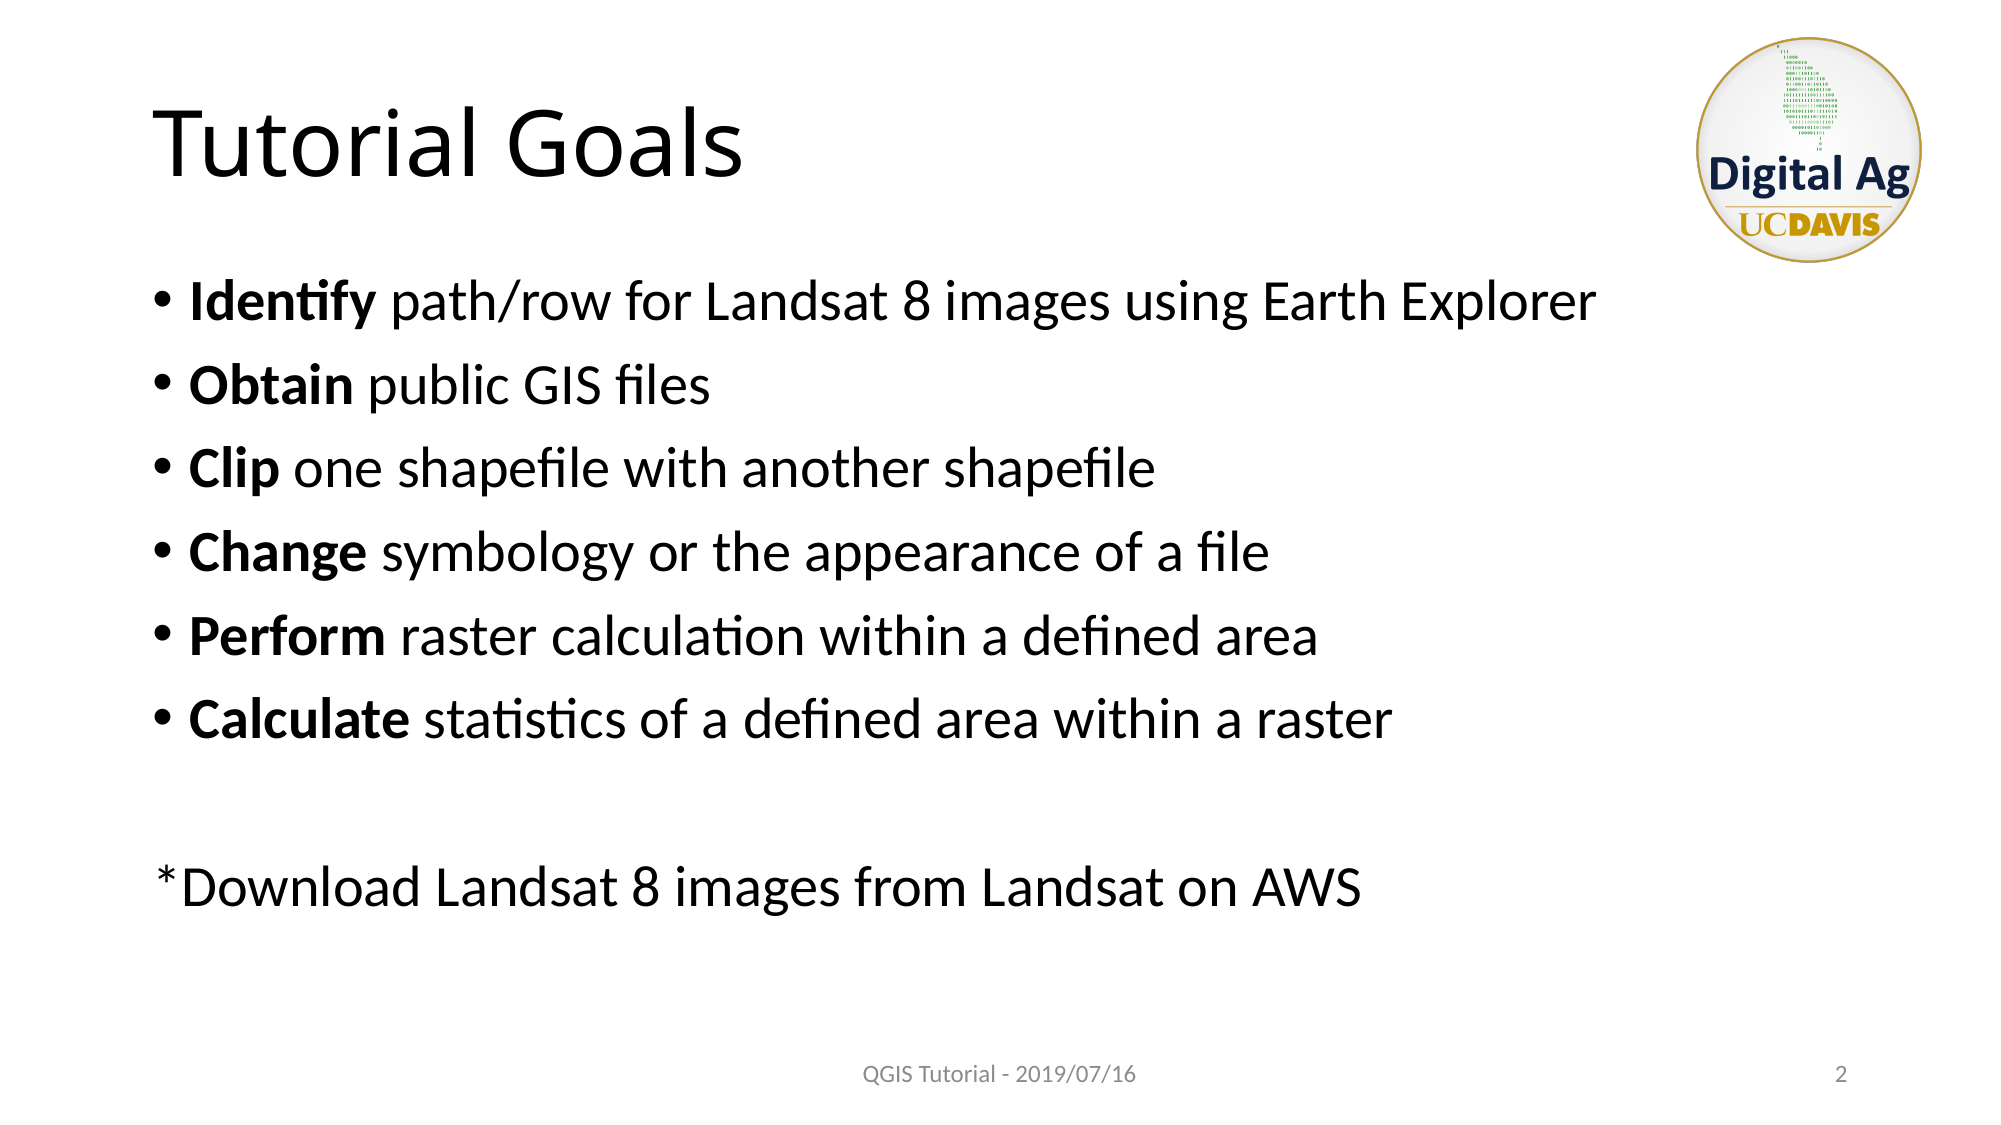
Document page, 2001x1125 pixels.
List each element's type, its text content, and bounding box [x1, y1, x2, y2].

list Identify path/row for Landsat 8 images using Earth Explorer Obtain public GIS files Clip one shapefile with another shapefile Change symbology or the appearance of a file Perform raster calculation within a defined area Calculate statistics of a defined area within a raster *Download Landsat 8 images from Landsat on AWS [137, 262, 1863, 1014]
slide_number 2 [1412, 1042, 1863, 1103]
footer QGIS Tutorial - 2019/07/16 [662, 1042, 1338, 1103]
title Tutorial Goals [137, 59, 1863, 234]
picture [1696, 37, 1922, 263]
